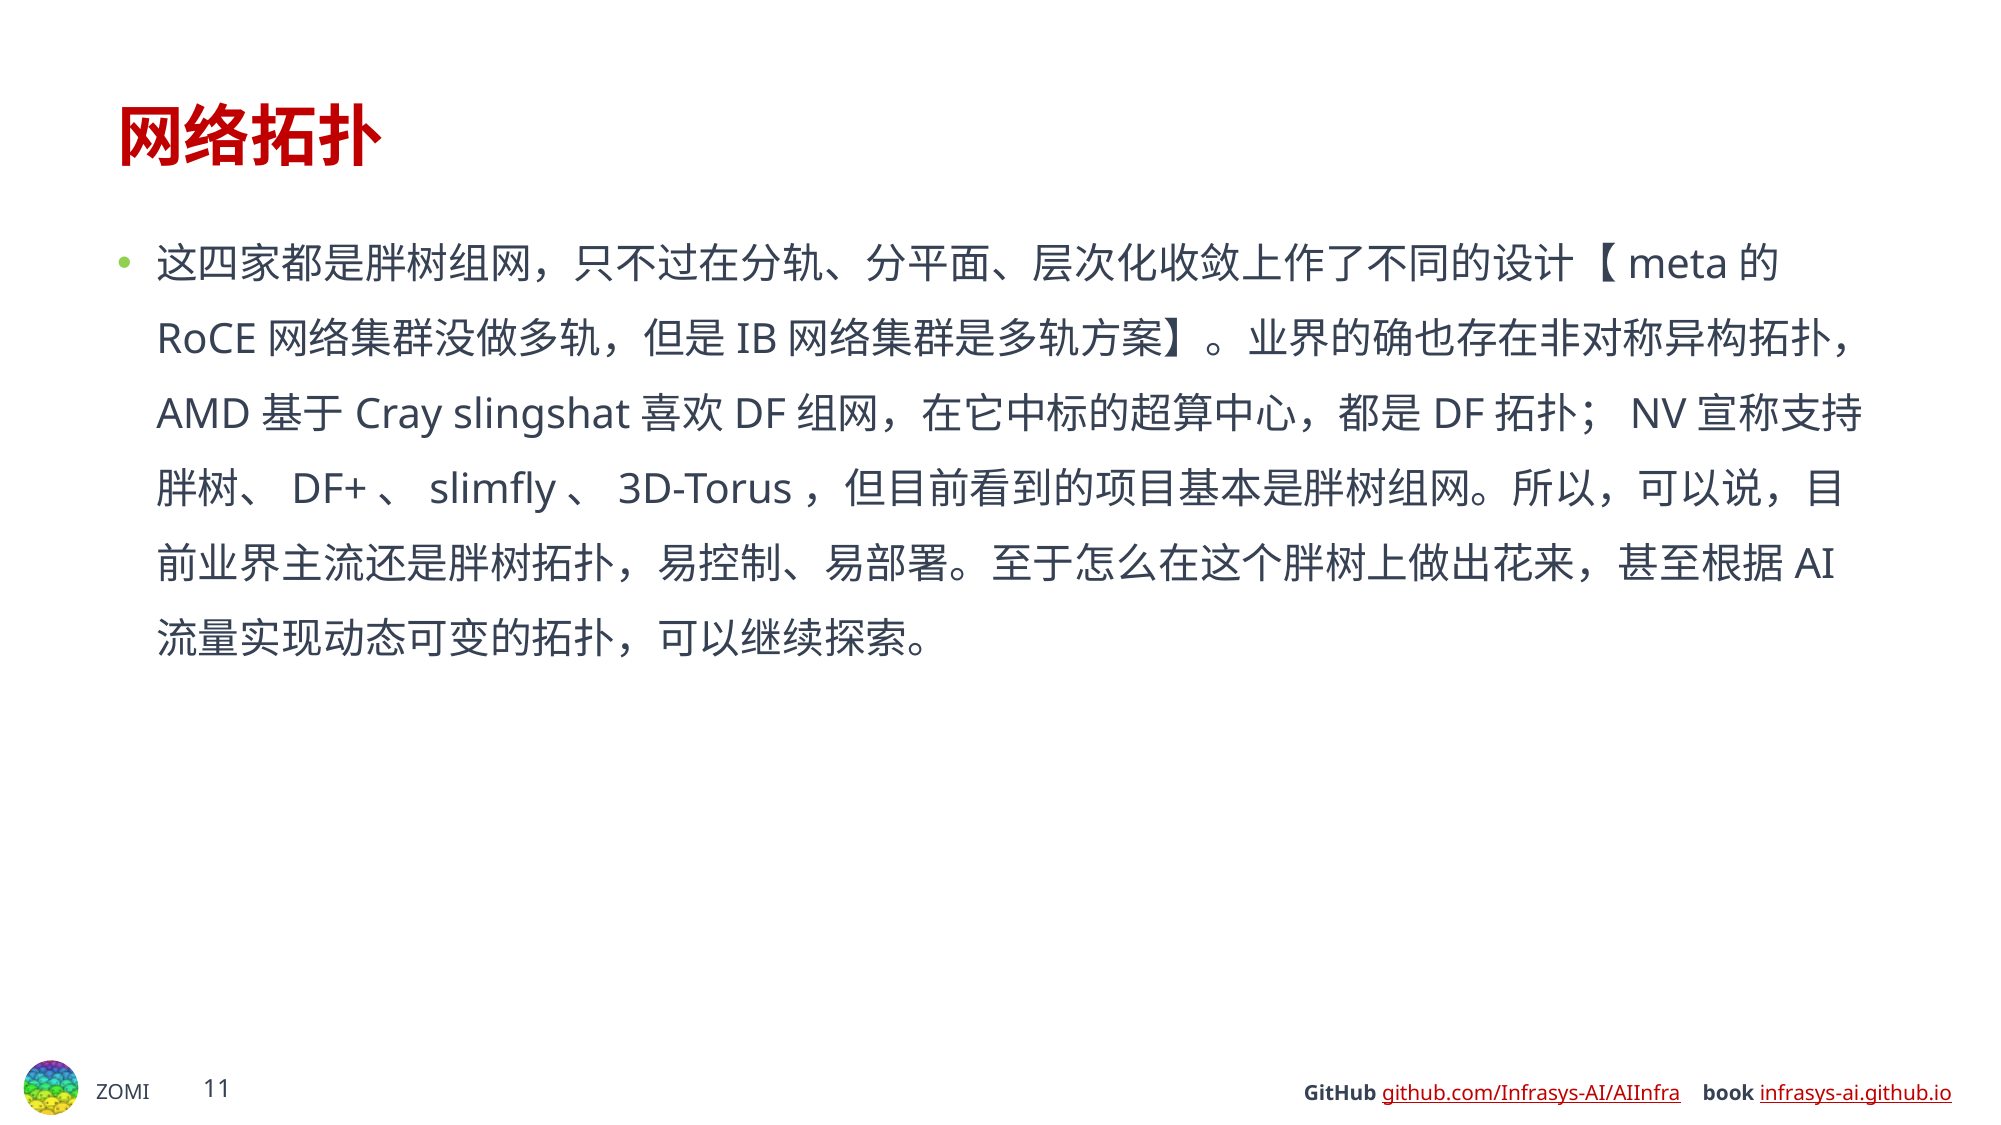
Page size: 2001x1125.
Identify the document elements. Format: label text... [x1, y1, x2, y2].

title 网络拓扑 [102, 85, 1901, 183]
list 这四家都是胖树组网，只不过在分轨、分平面、层次化收敛上作了不同的设计【meta的RoCE网络集群没做多轨，但是IB网络集群是多轨方案】。业界的确也存在非对称异构拓扑，AMD基于Cray slingshat喜欢DF组网，在它中标的超算中心，都是DF拓扑；NV宣称支持胖树、DF+、slimfly、3D-Torus，但目前看到的项目基本是胖树组网。所以，可以说，目前业界主流还是胖树拓扑，易控制、易部署。至于怎么在这个胖树上做出花来，甚至根据AI流量实现动态可变的拓扑，可以继续探索。 [102, 204, 1901, 1043]
picture [23, 1060, 79, 1115]
